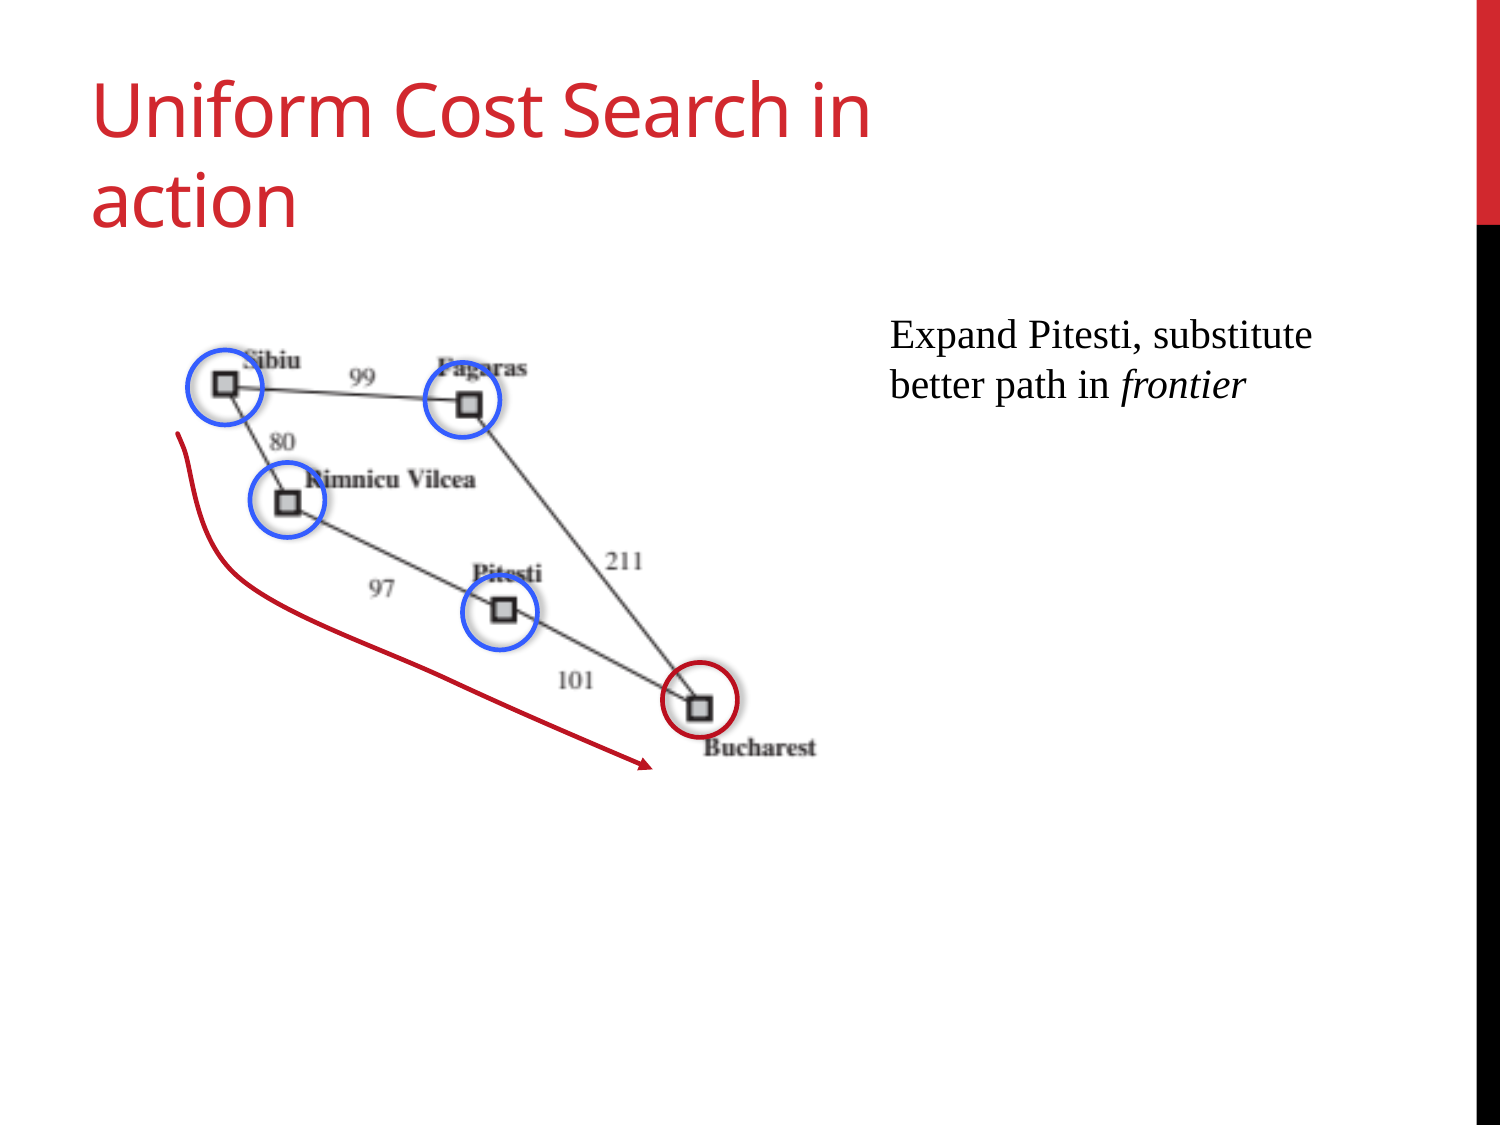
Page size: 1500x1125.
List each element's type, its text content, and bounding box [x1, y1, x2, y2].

text_box Expand Pitesti, substitute better path in frontier [875, 299, 1350, 415]
title Uniform Cost Search in action [75, 25, 1025, 250]
picture [149, 336, 903, 765]
